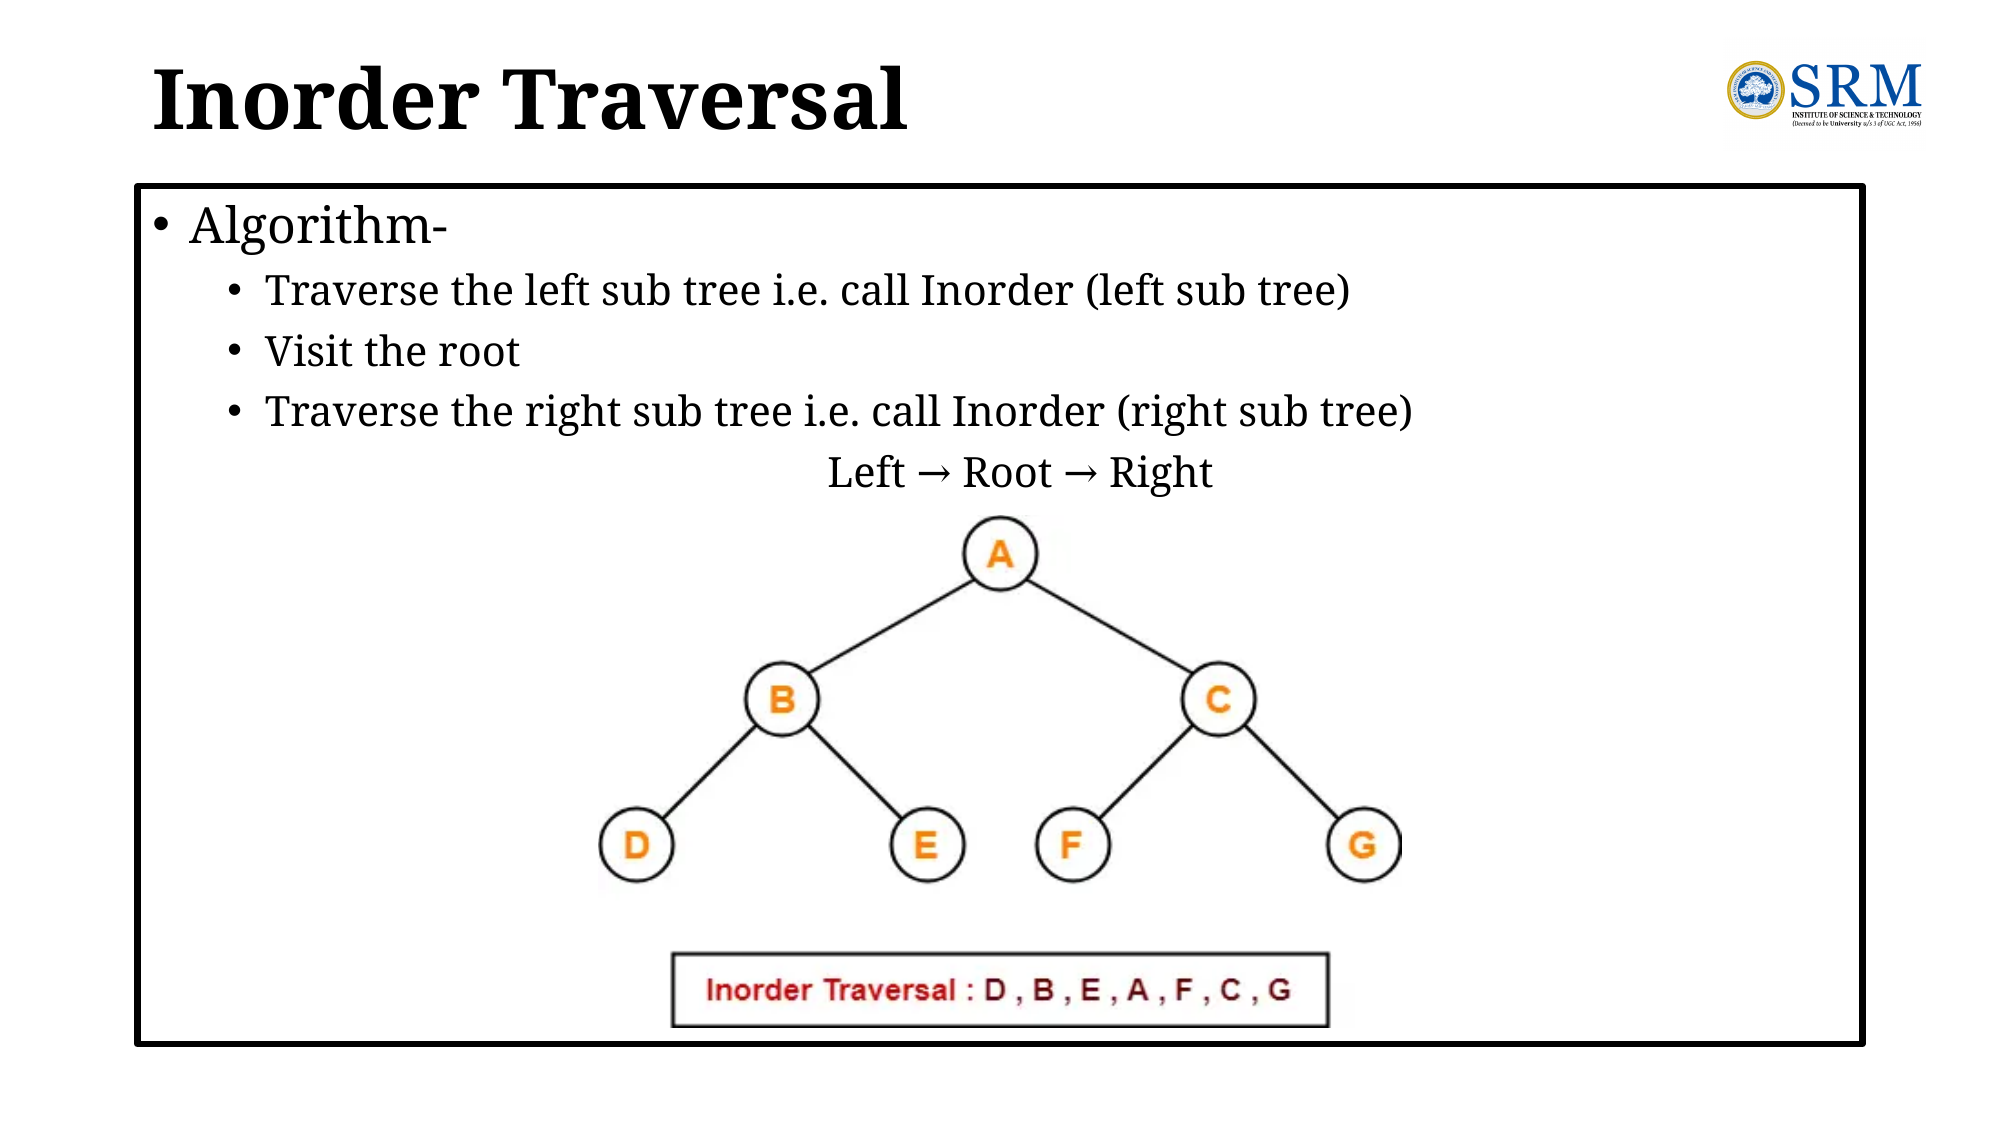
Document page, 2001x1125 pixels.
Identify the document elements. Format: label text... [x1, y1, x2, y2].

list Algorithm- Traverse the left sub tree i.e. call Inorder (left sub tree) Visit the root Traverse the right sub tree i.e. call Inorder (right sub tree) Left → Root → Right [137, 186, 1863, 1045]
picture [1723, 37, 1926, 151]
picture [598, 514, 1402, 1028]
title Inorder Traversal [137, 50, 1863, 156]
